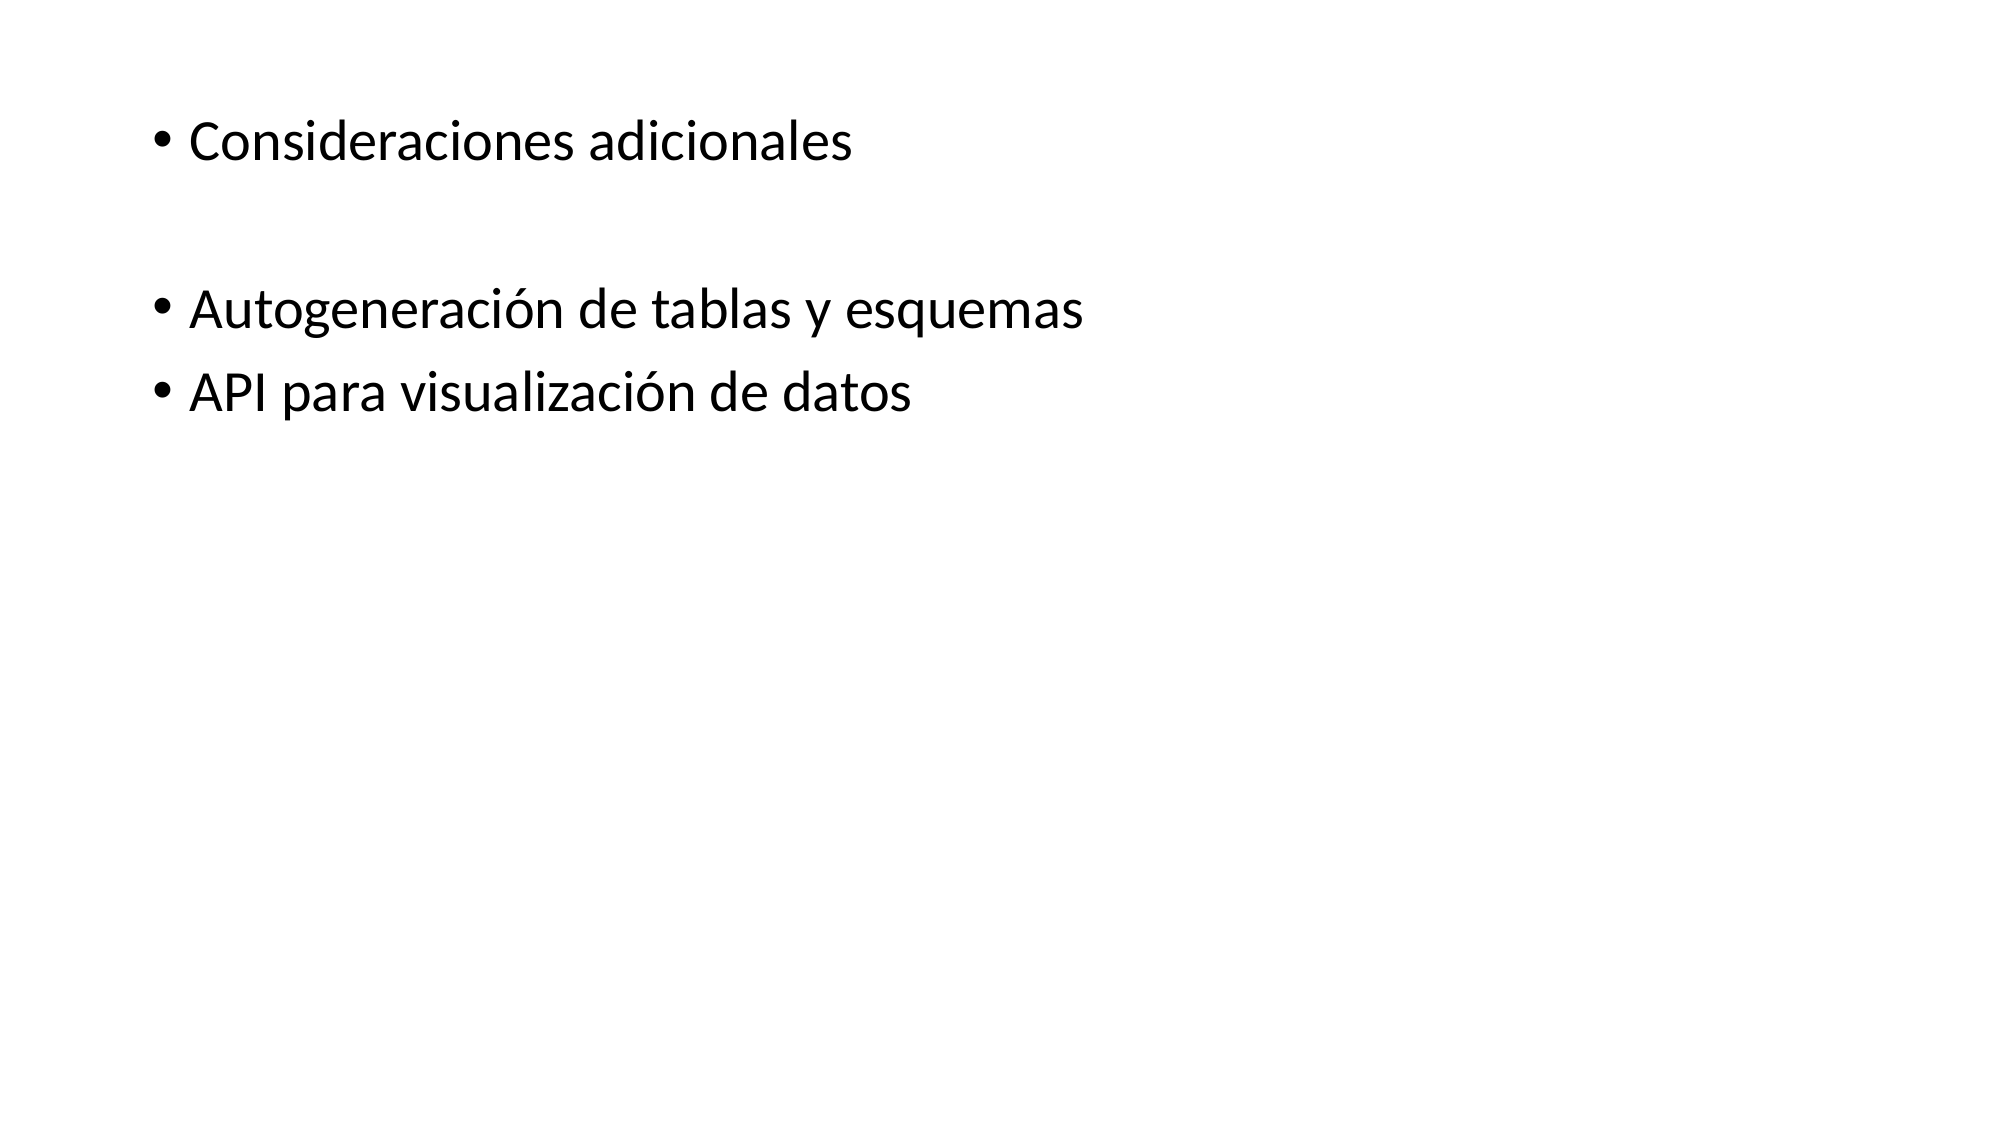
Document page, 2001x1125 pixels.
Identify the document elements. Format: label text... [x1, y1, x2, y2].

list Consideraciones adicionales Autogeneración de tablas y esquemas API para visualización de datos [137, 102, 1863, 1014]
